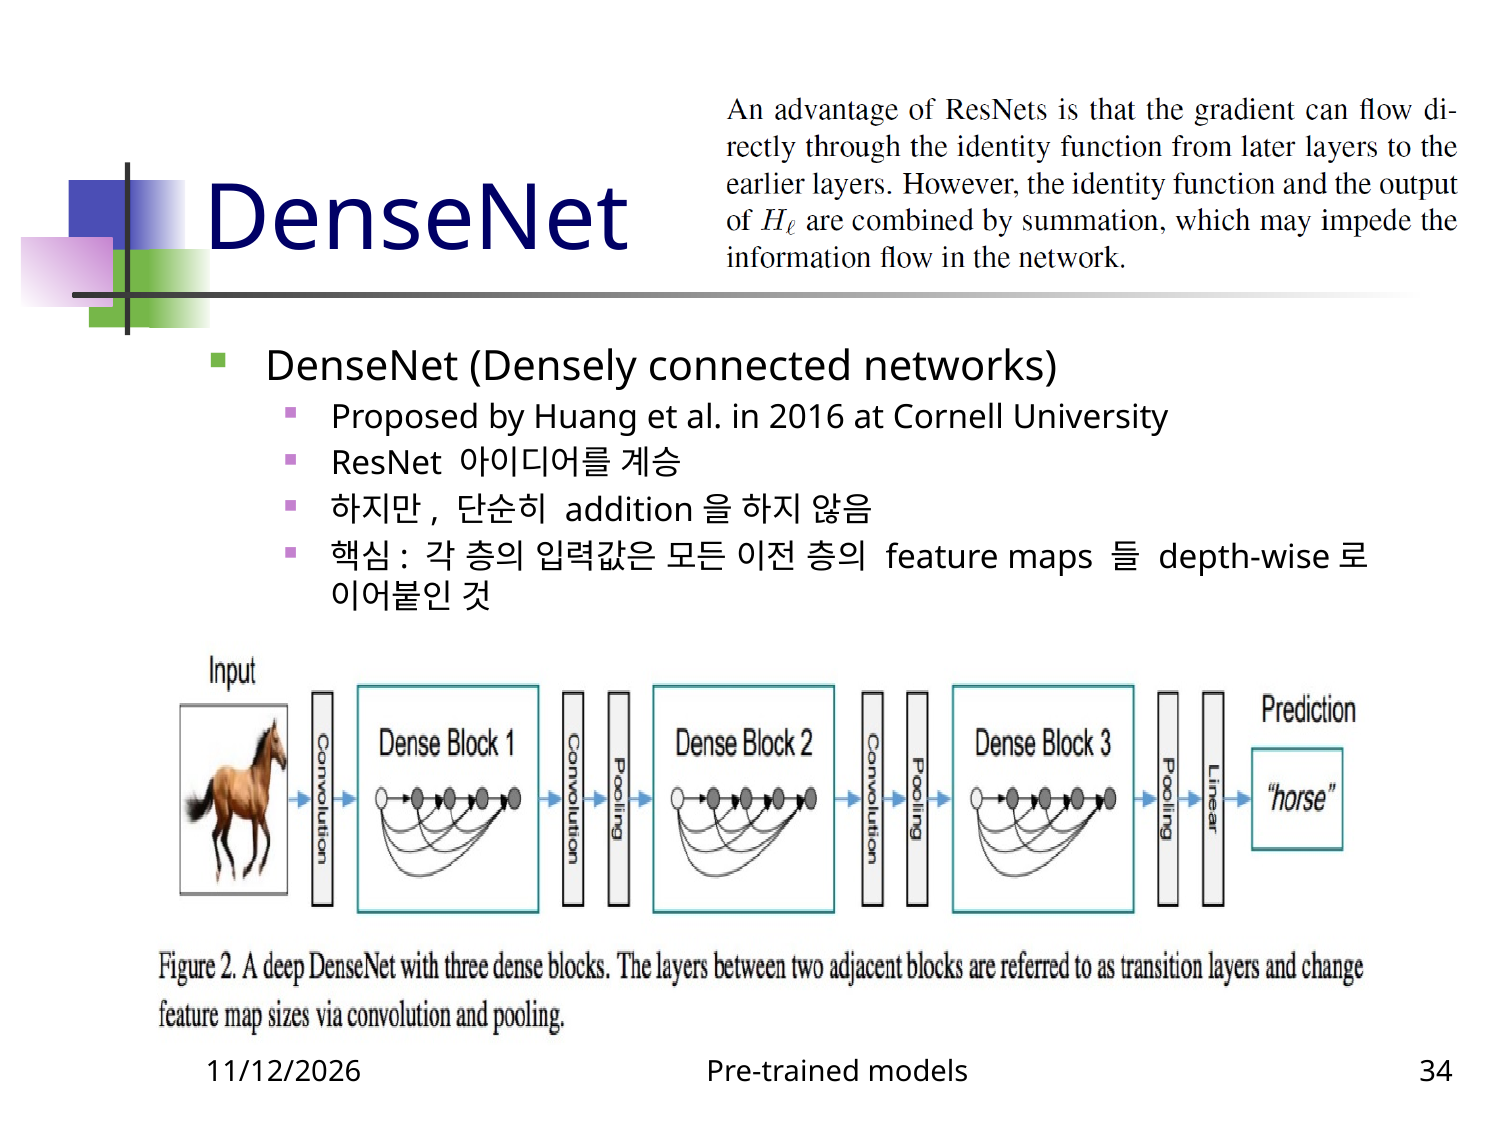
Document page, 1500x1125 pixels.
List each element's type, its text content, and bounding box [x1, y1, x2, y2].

title DenseNet [188, 35, 1468, 275]
footer Pre-trained models [600, 1065, 1075, 1100]
picture [720, 86, 1470, 281]
slide_number 34 [1155, 1024, 1468, 1100]
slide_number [190, 1065, 504, 1100]
picture [124, 614, 1432, 1057]
list DenseNet (Densely connected networks) Proposed by Huang et al. in 2016 at Cornell University ResNet 아이디어를 계승 하지만, 단순히 addition을 하지 않음 핵심: 각 층의 입력값은 모든 이전 층의 feature maps 들 depth-wise로 이어붙인 것 [193, 331, 1469, 1006]
